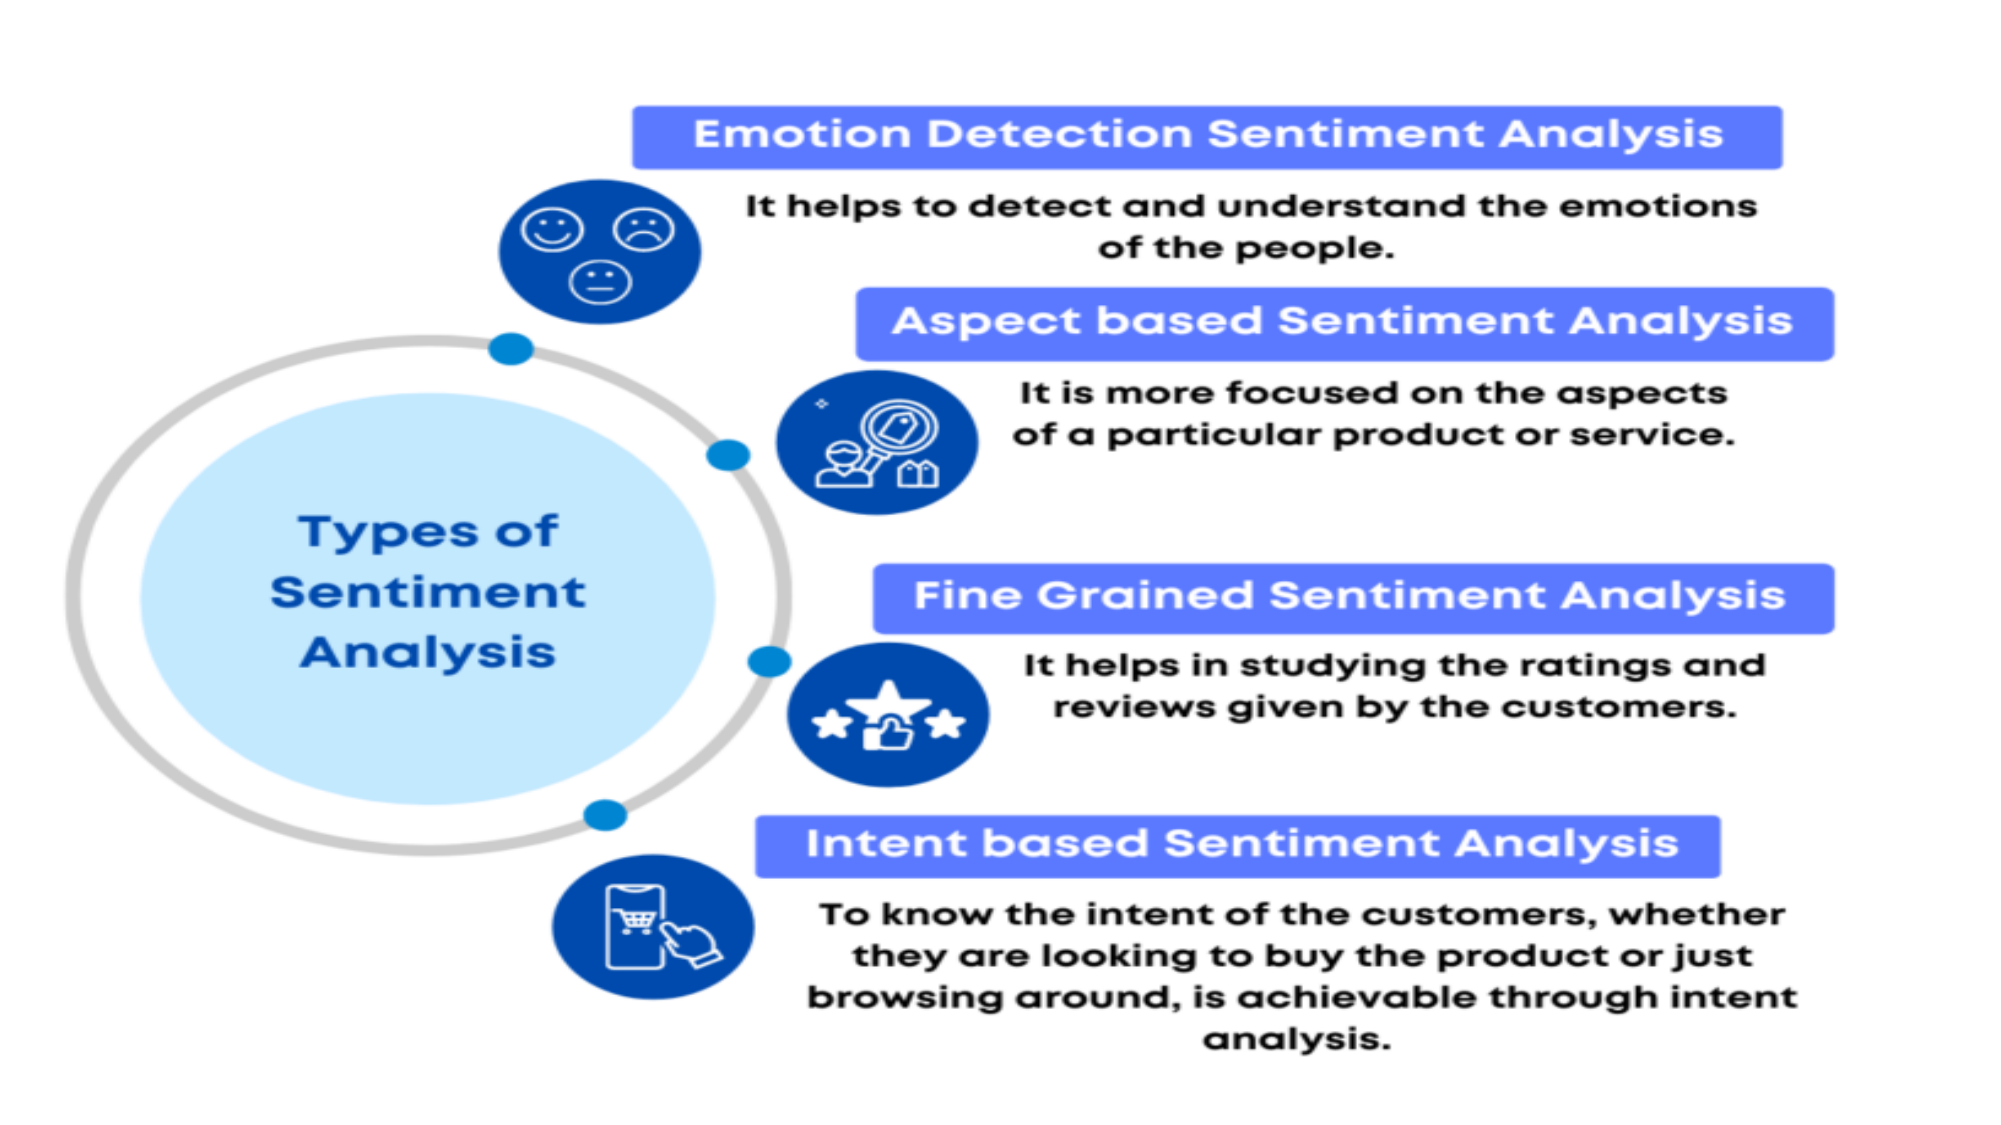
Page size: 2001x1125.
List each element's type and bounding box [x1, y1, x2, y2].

picture [42, 28, 1882, 1125]
